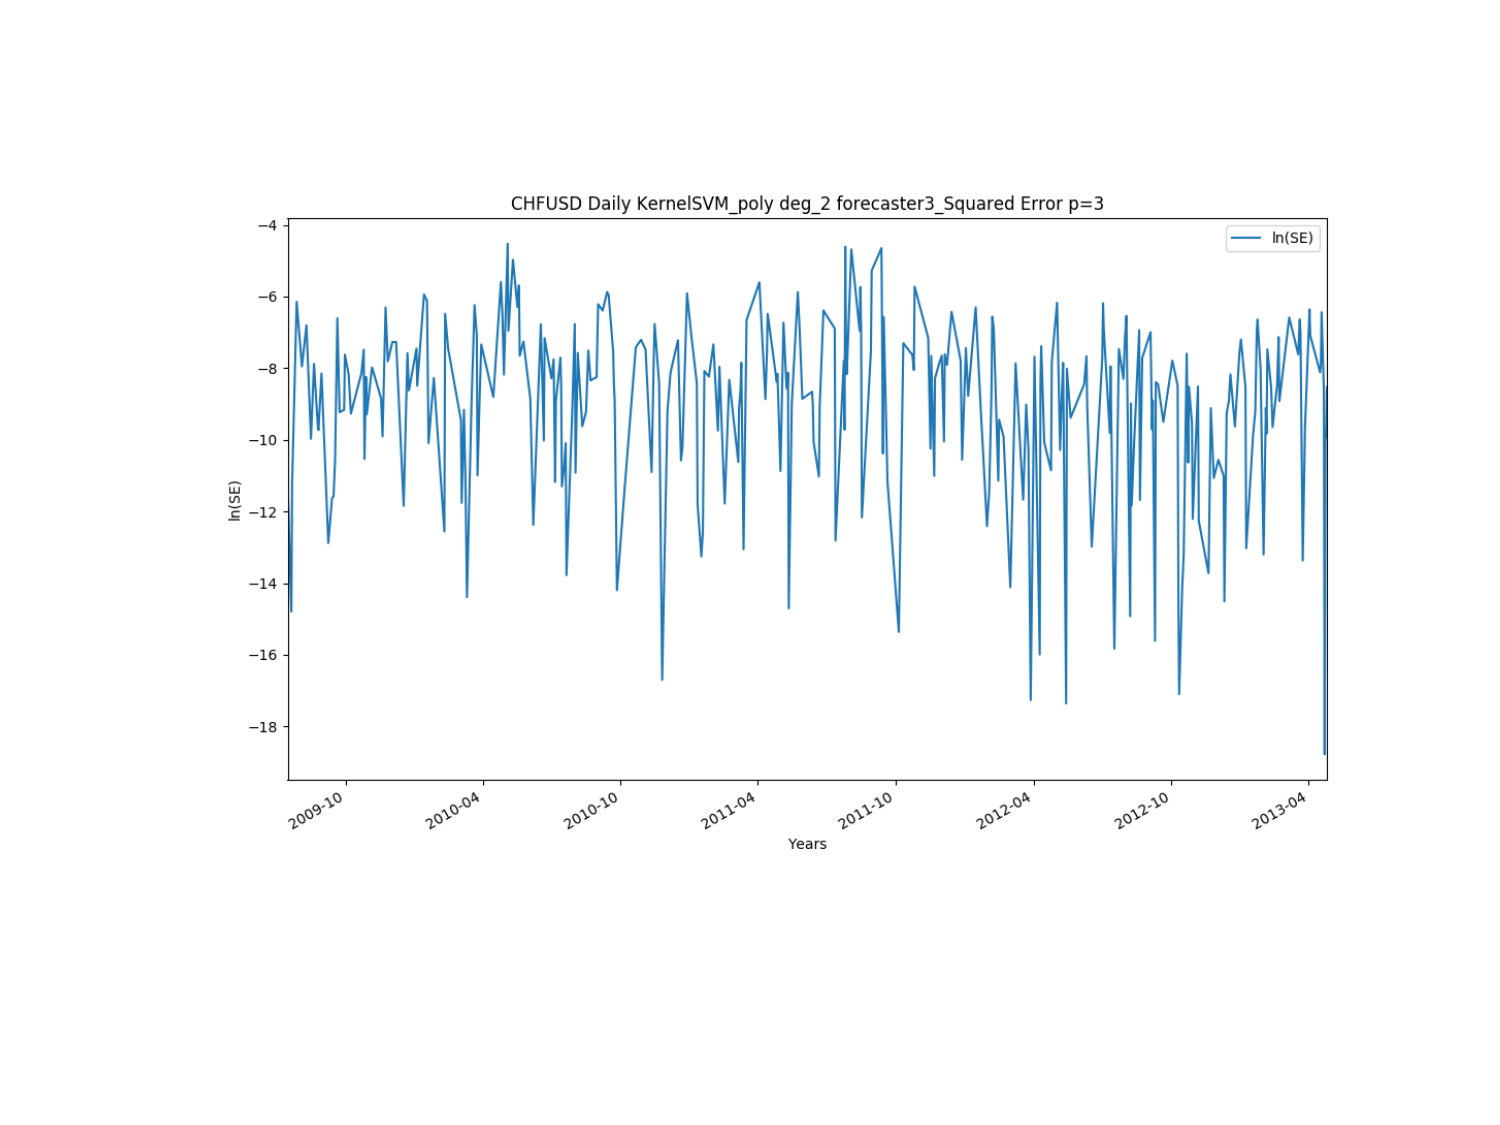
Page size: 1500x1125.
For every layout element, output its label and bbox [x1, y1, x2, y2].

picture [119, 119, 1461, 946]
